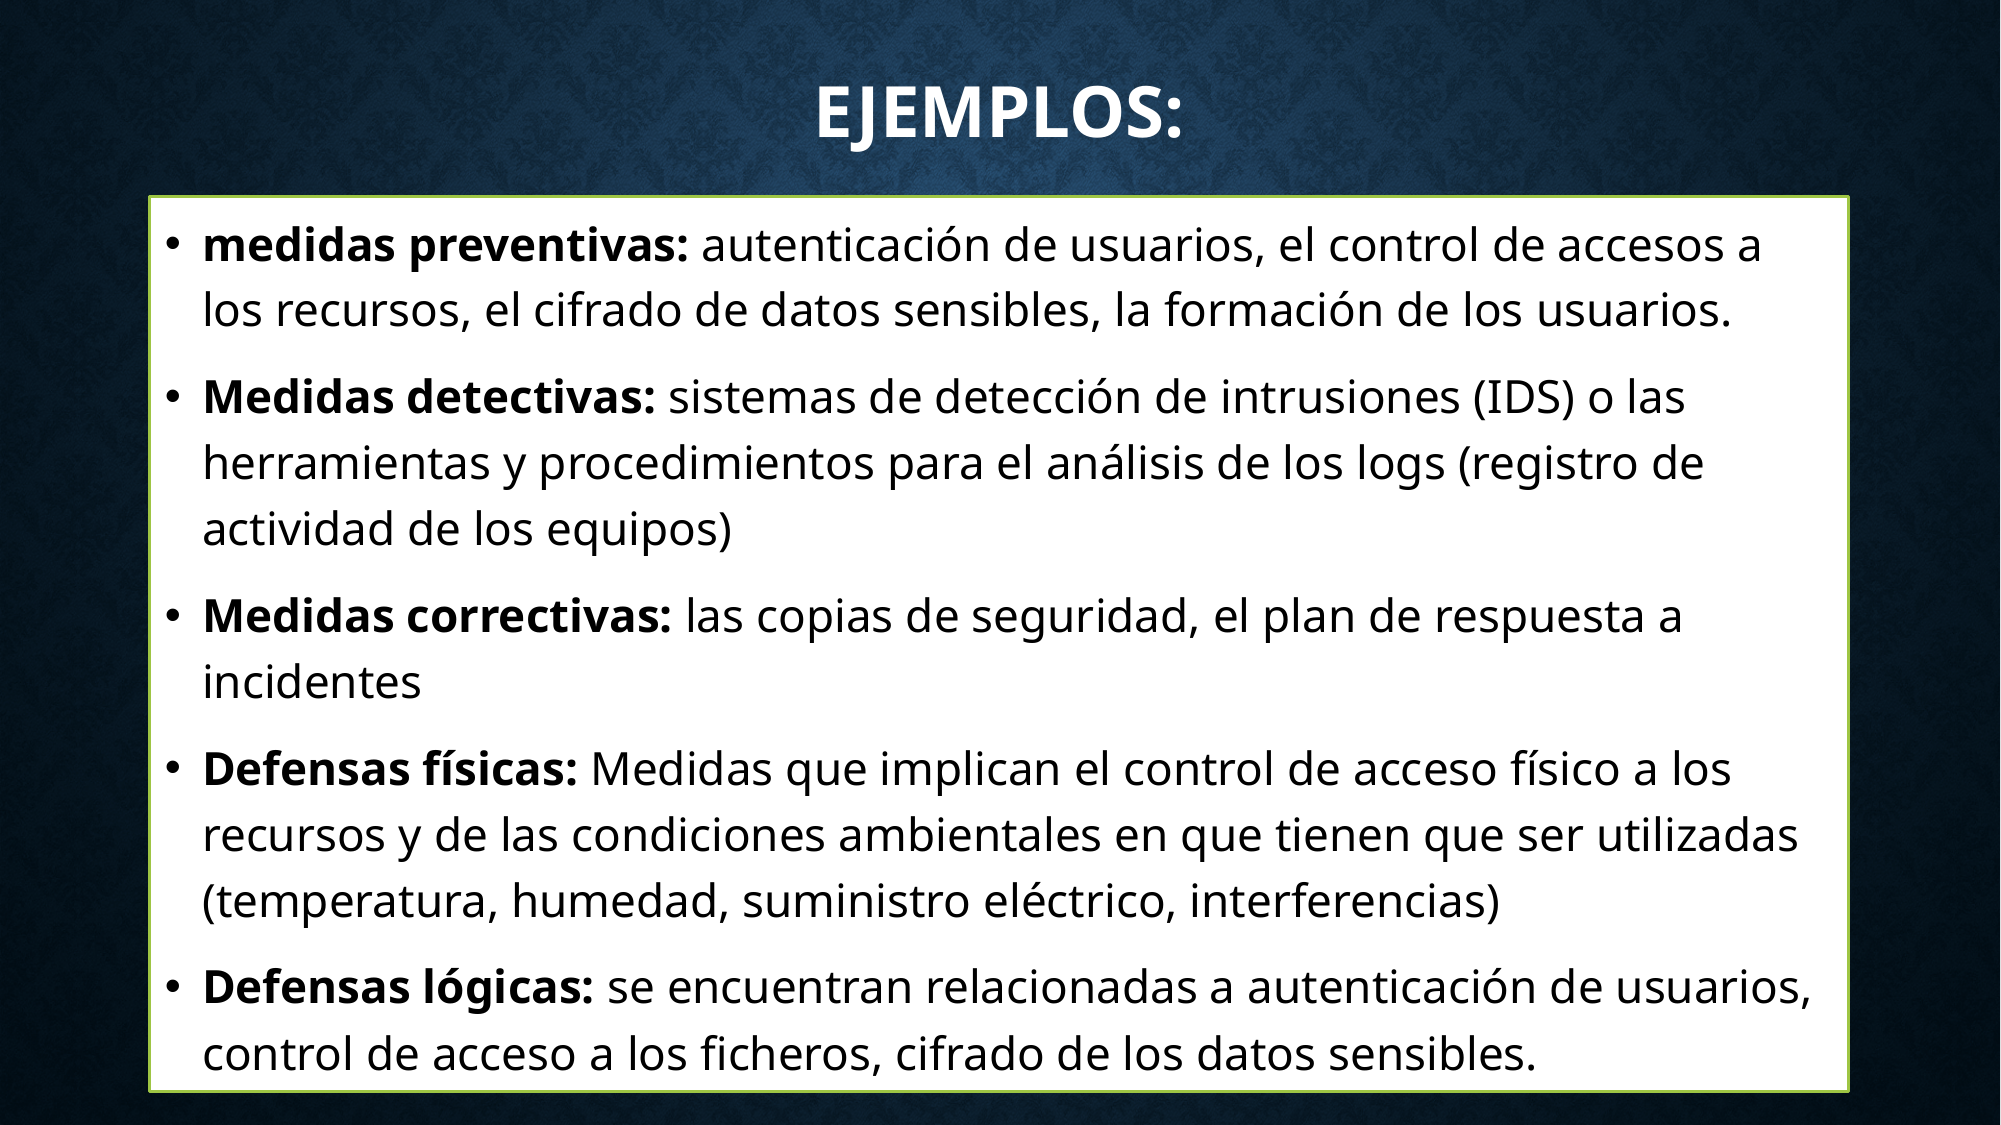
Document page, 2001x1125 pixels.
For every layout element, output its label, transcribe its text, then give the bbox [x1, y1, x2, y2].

title Ejemplos: [149, 33, 1849, 195]
list medidas preventivas: autenticación de usuarios, el control de accesos a los recursos, el cifrado de datos sensibles, la formación de los usuarios. Medidas detectivas: sistemas de detección de intrusiones (IDS) o las herramientas y procedimientos para el análisis de los logs (registro de actividad de los equipos) Medidas correctivas: las copias de seguridad, el plan de respuesta a incidentes Defensas físicas: Medidas que implican el control de acceso físico a los recursos y de las condiciones ambientales en que tienen que ser utilizadas (temperatura, humedad, suministro eléctrico, interferencias) Defensas lógicas: se encuentran relacionadas a autenticación de usuarios, control de acceso a los ficheros, cifrado de los datos sensibles. [148, 195, 1850, 1093]
